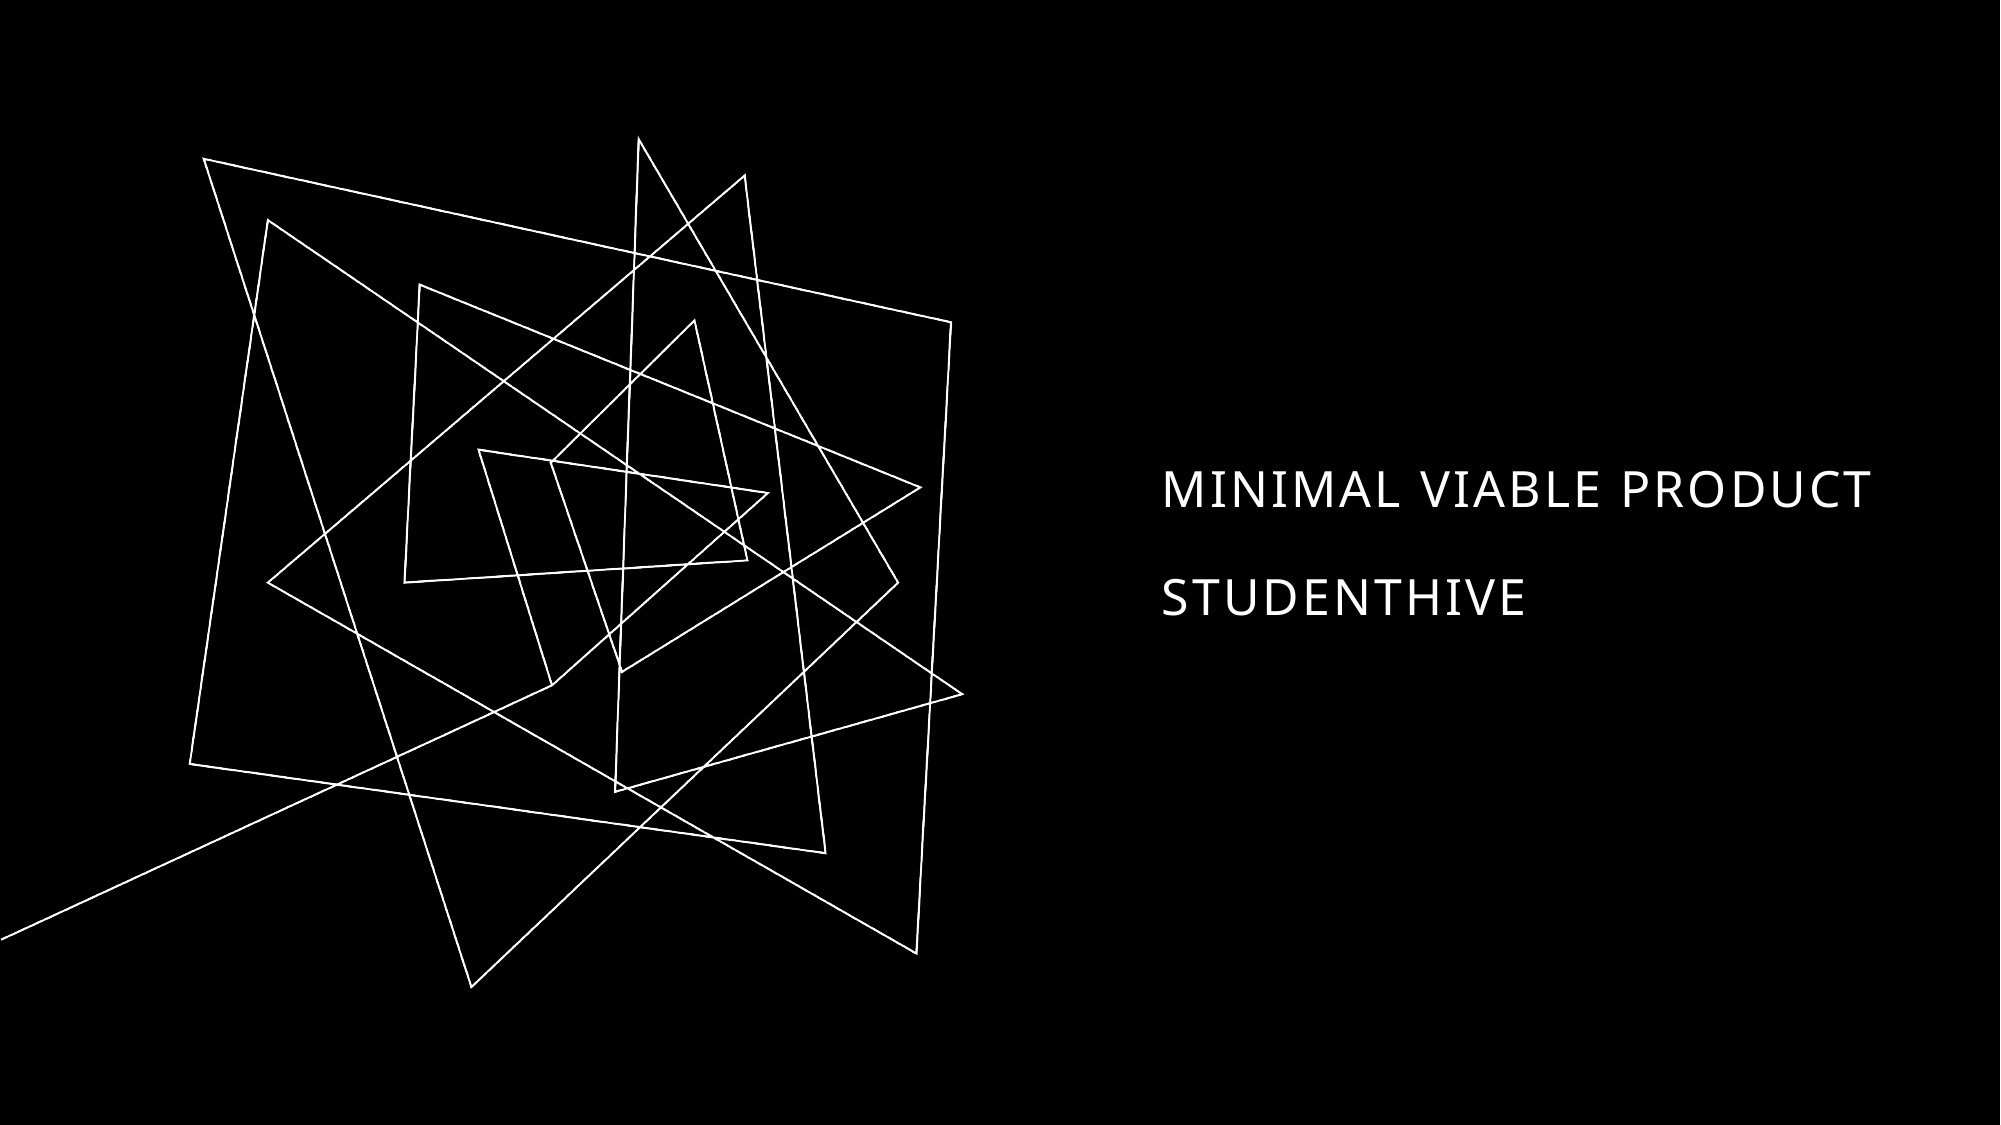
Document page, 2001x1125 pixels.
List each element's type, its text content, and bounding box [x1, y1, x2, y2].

title MINIMAL VIABLE PRODUCT STUDENTHIVE [1146, 352, 1959, 634]
picture [0, 135, 965, 989]
